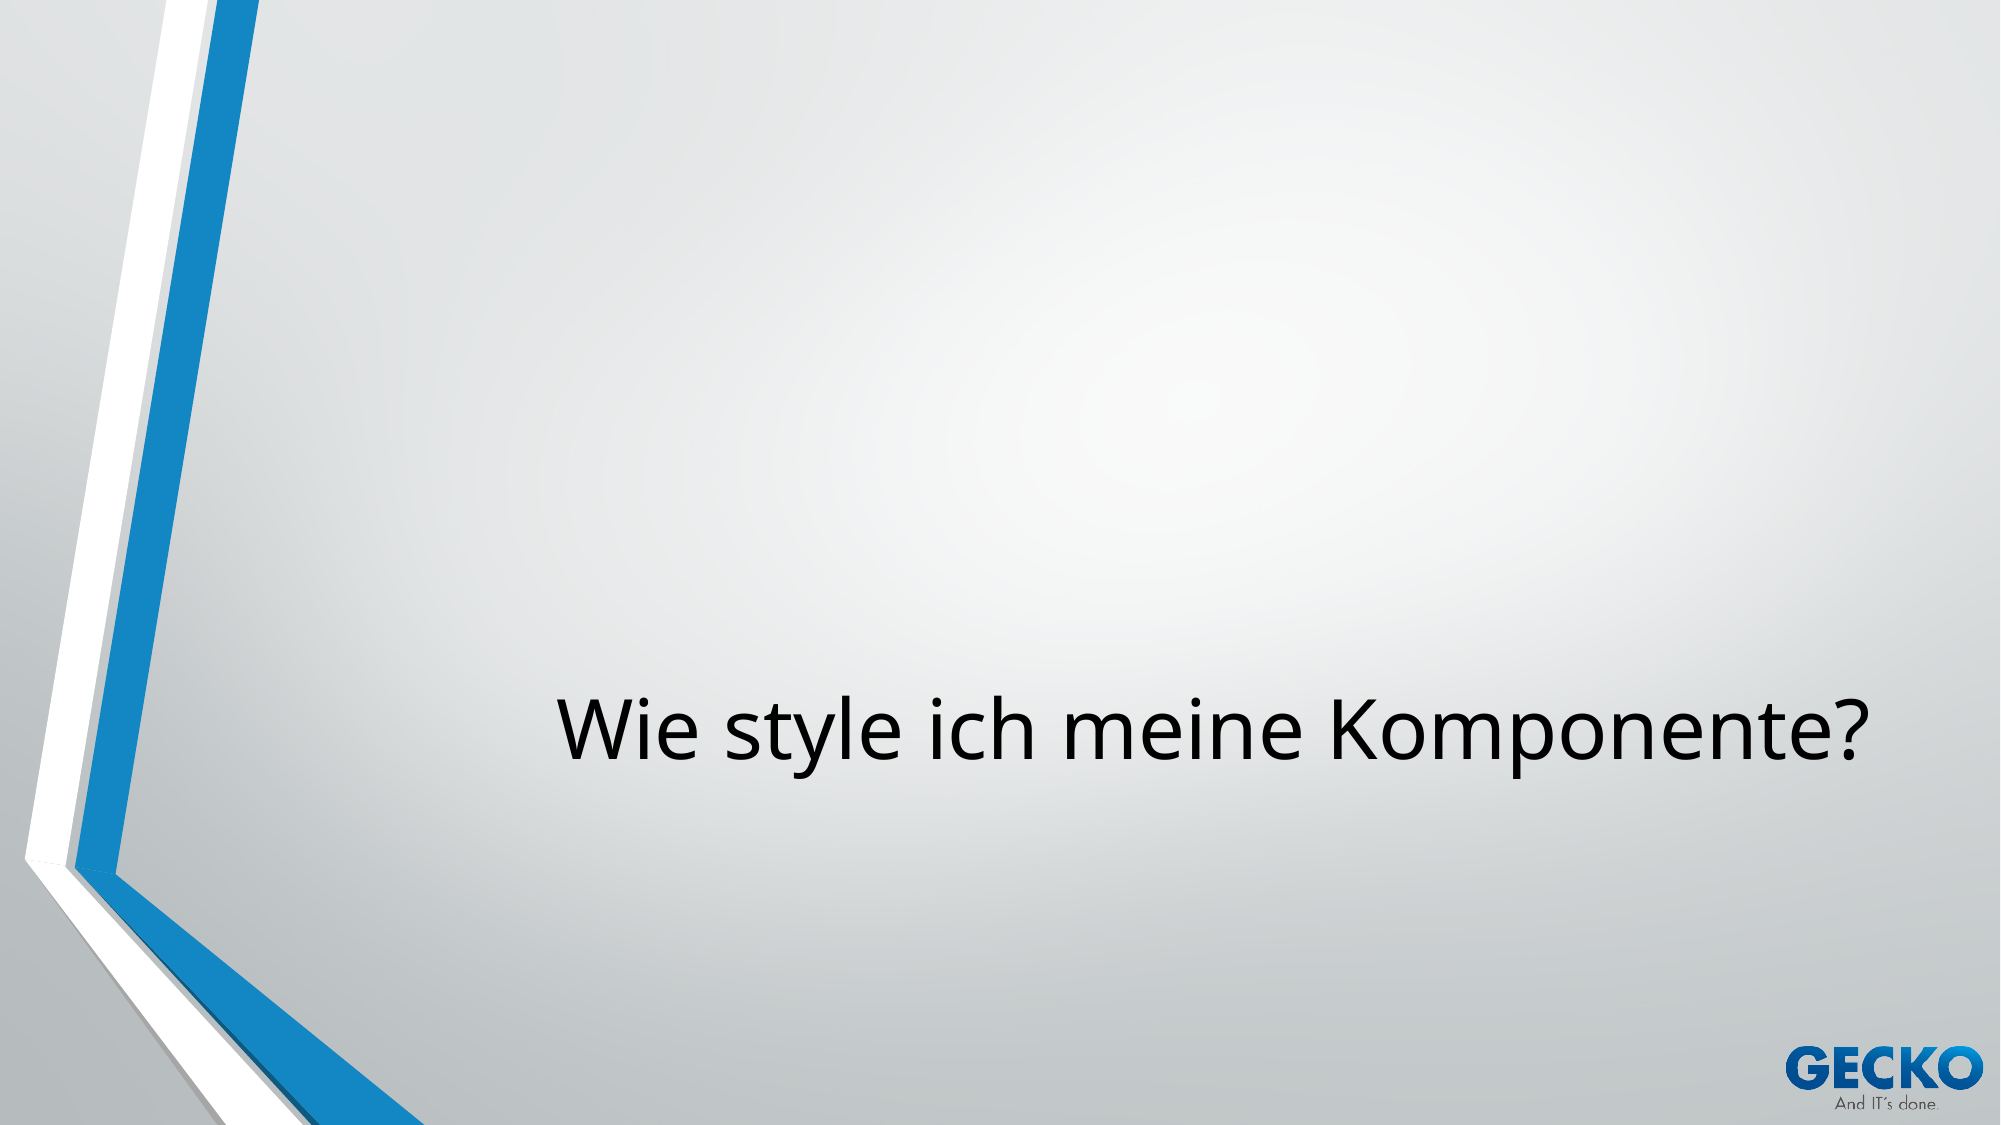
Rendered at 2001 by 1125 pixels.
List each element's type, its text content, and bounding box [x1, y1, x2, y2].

title Wie style ich meine Komponente? [421, 437, 1887, 784]
picture [1768, 1031, 2000, 1124]
